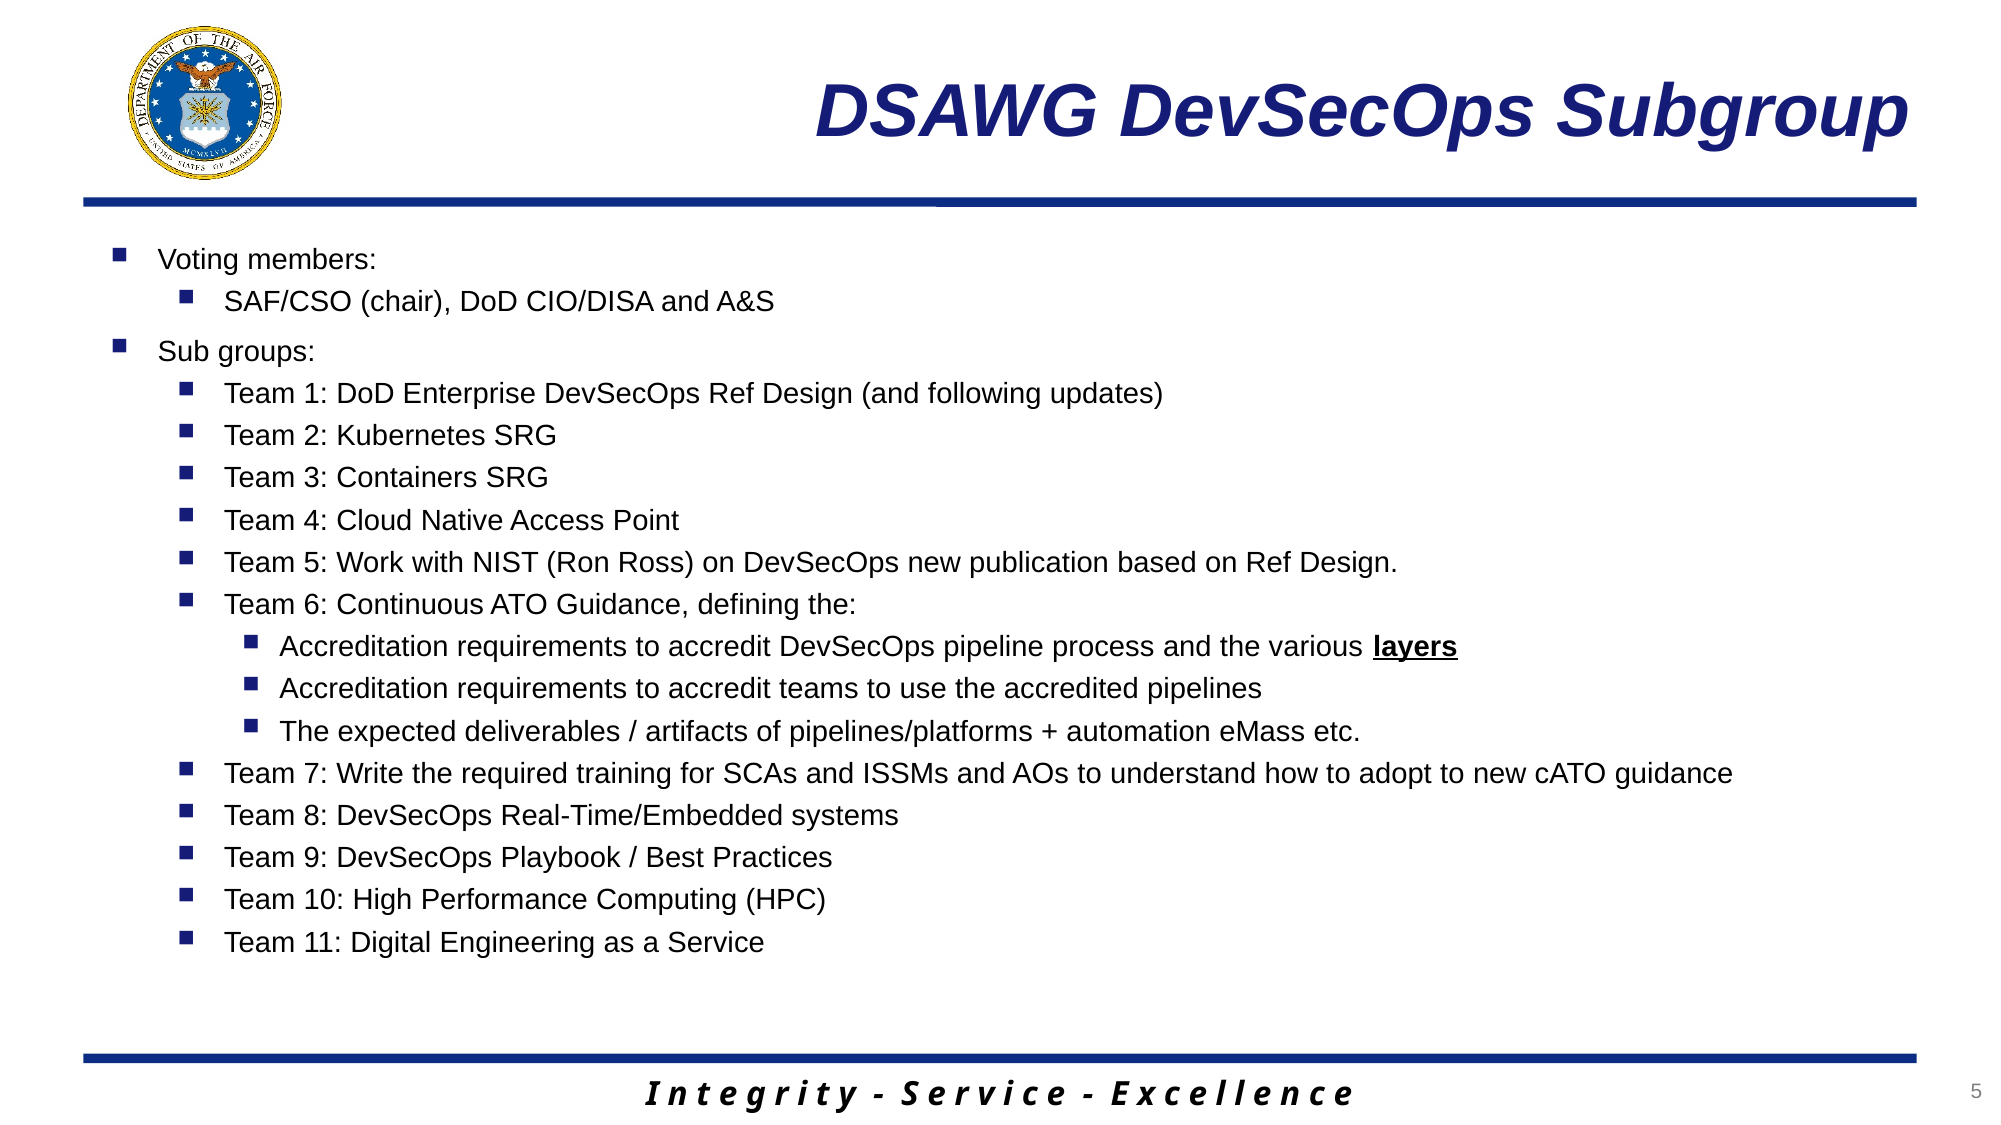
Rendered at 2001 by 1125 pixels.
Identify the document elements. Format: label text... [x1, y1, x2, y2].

list Voting members: SAF/CSO (chair), DoD CIO/DISA and A&S Sub groups: Team 1: DoD Enterprise DevSecOps Ref Design (and following updates) Team 2: Kubernetes SRG Team 3: Containers SRG Team 4: Cloud Native Access Point Team 5: Work with NIST (Ron Ross) on DevSecOps new publication based on Ref Design. Team 6: Continuous ATO Guidance, defining the: Accreditation requirements to accredit DevSecOps pipeline process and the various layers Accreditation requirements to accredit teams to use the accredited pipelines The expected deliverables / artifacts of pipelines/platforms + automation eMass etc. Team 7: Write the required training for SCAs and ISSMs and AOs to understand how to adopt to new cATO guidance Team 8: DevSecOps Real-Time/Embedded systems Team 9: DevSecOps Playbook / Best Practices Team 10: High Performance Computing (HPC) Team 11: Digital Engineering as a Service [95, 232, 1902, 1011]
slide_number 5 [1746, 1070, 1998, 1121]
title DSAWG DevSecOps Subgroup [363, 12, 1927, 200]
picture [121, 14, 288, 190]
